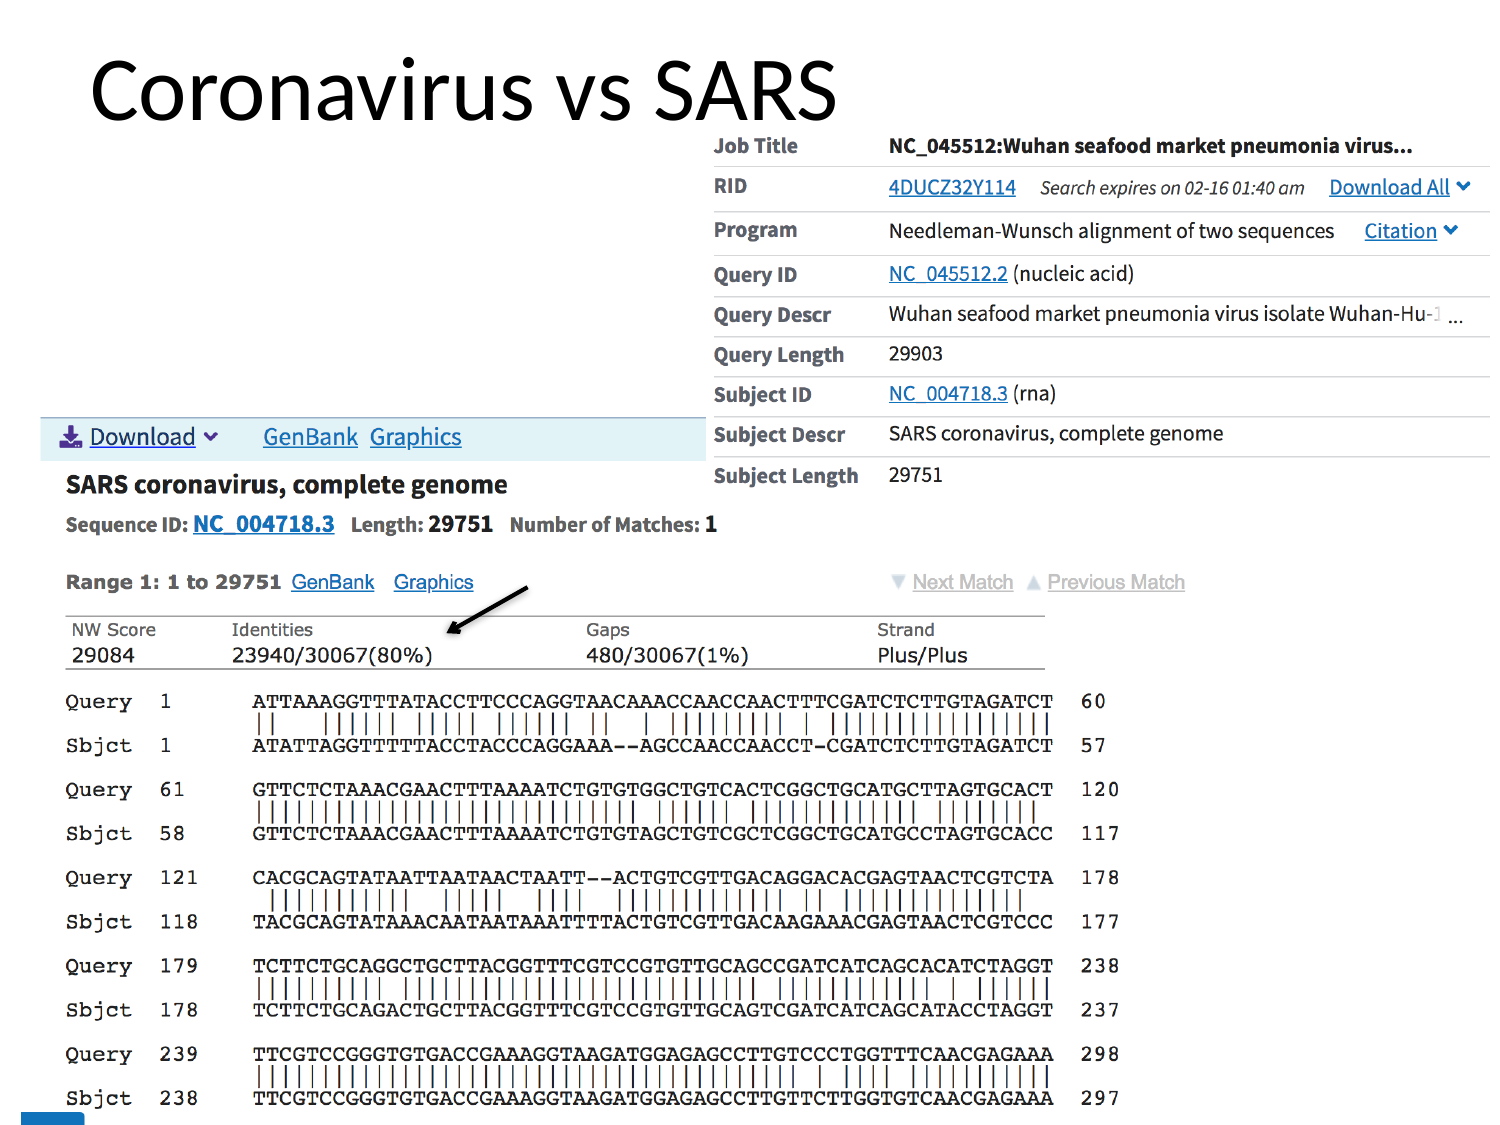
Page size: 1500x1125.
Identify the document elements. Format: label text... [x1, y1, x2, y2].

title Coronavirus vs SARS [75, 18, 1425, 149]
picture [21, 126, 1500, 1125]
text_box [446, 586, 528, 634]
